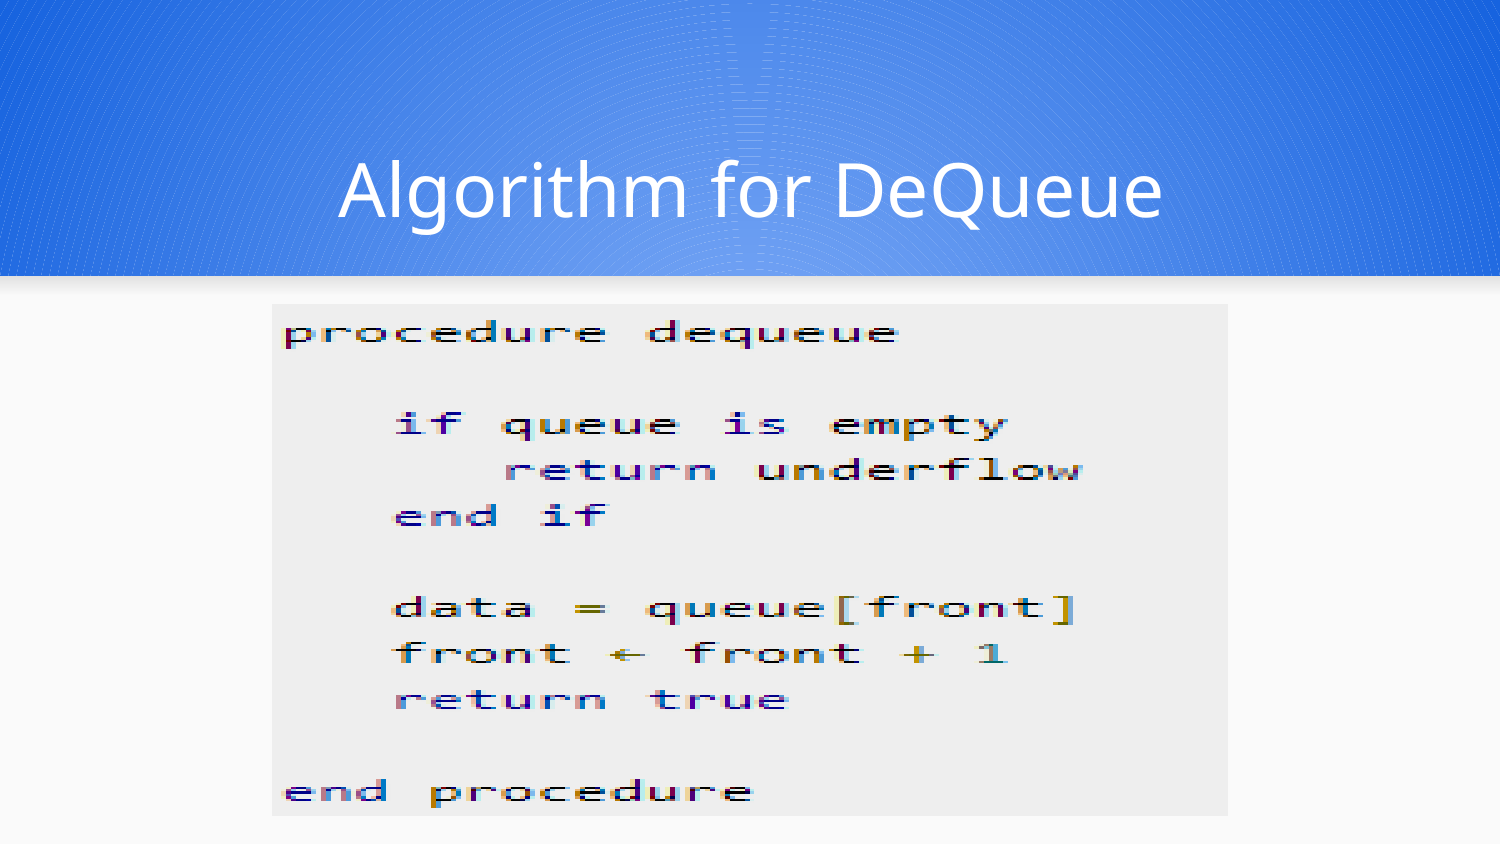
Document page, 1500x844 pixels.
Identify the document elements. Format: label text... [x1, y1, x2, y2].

title Algorithm for DeQueue [77, 121, 1427, 248]
picture [271, 303, 1228, 817]
